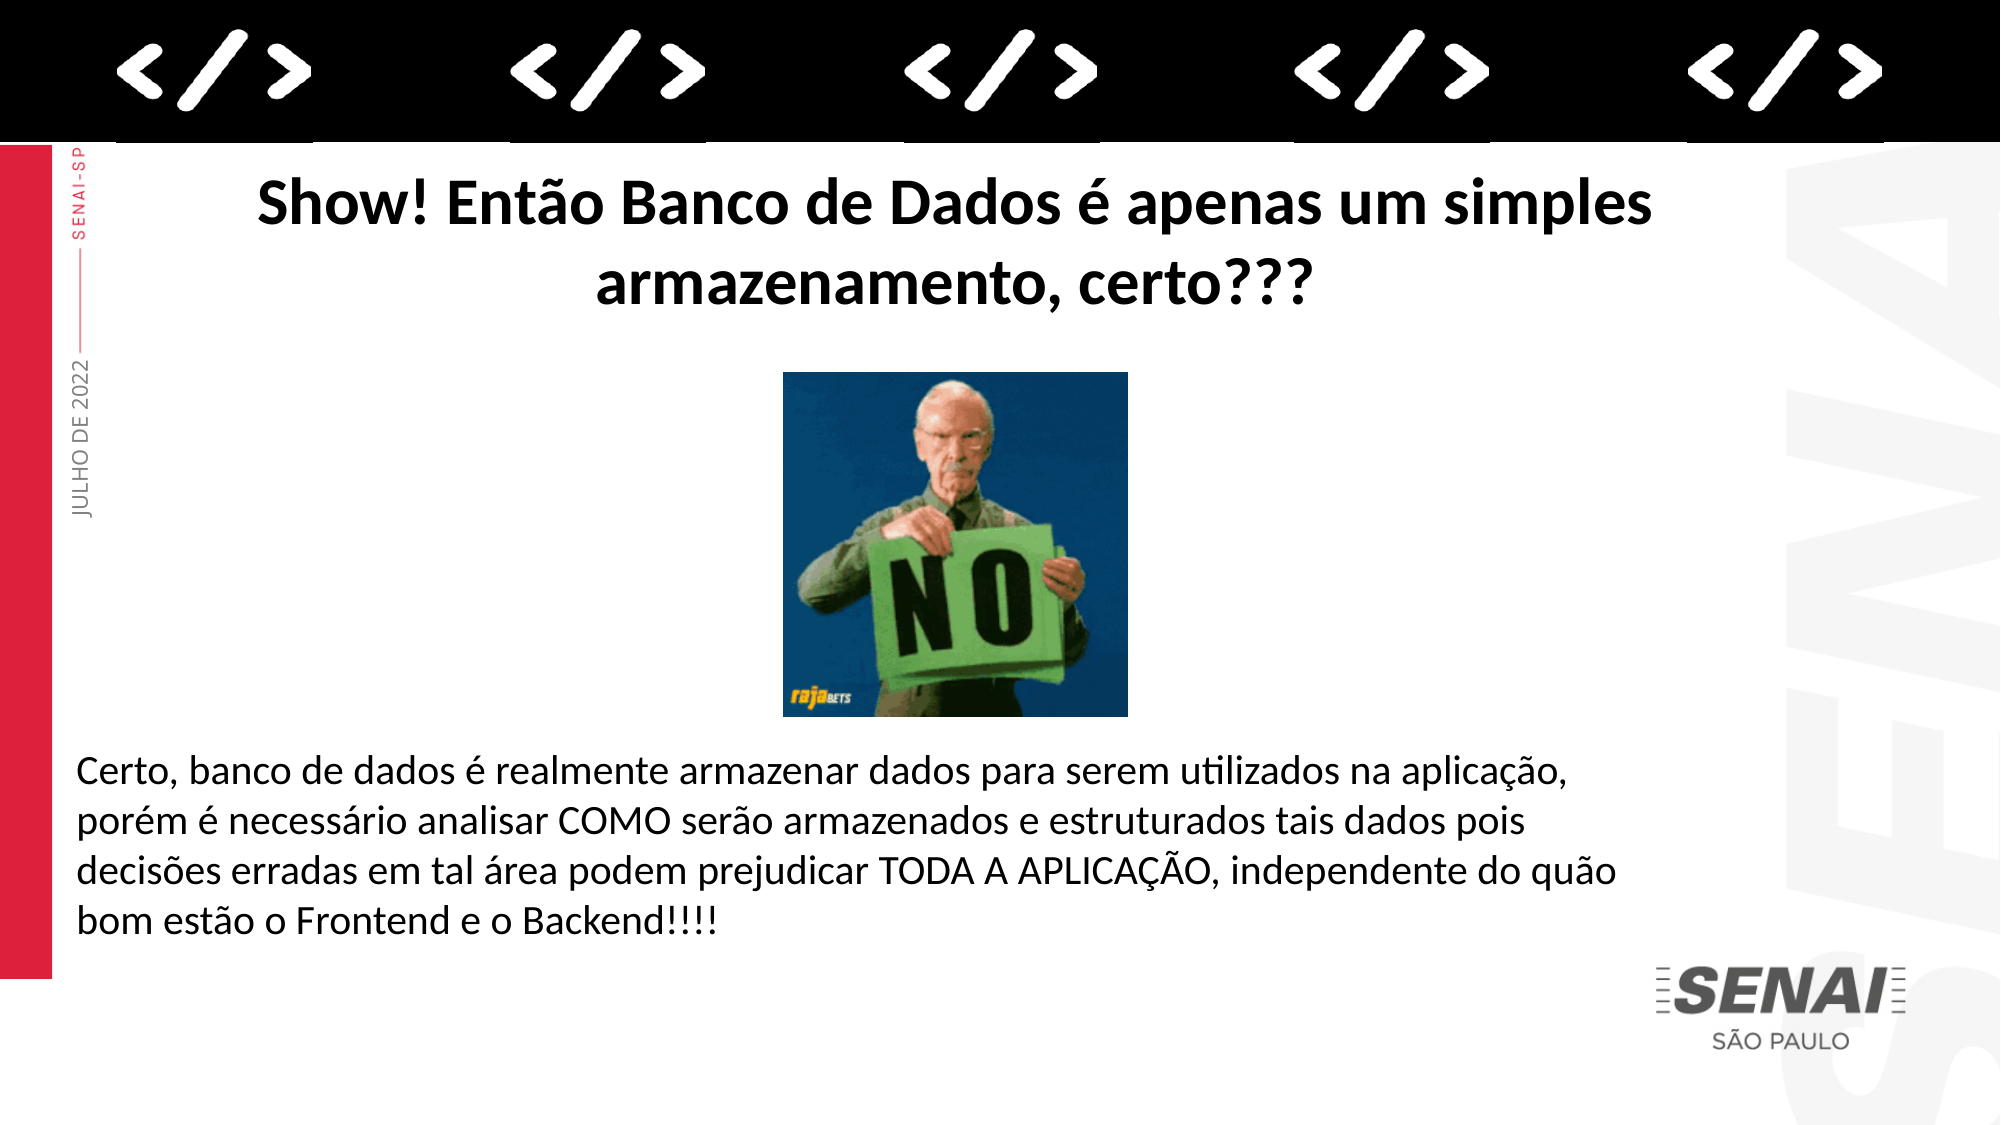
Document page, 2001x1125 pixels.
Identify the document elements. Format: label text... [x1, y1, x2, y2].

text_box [0, 0, 2000, 143]
text_box Show! Então Banco de Dados é apenas um simples armazenamento, certo??? [111, 150, 1800, 406]
text_box [98, 143, 1915, 1105]
picture [0, 0, 2001, 1125]
text_box Certo, banco de dados é realmente armazenar dados para serem utilizados na aplicação, porém é necessário analisar COMO serão armazenados e estruturados tais dados pois decisões erradas em tal área podem prejudicar TODA A APLICAÇÃO, independente do quão bom estão o Frontend e o Backend!!!! [61, 735, 1634, 951]
list JULHO DE 2022 [61, 345, 98, 570]
picture [783, 372, 1128, 717]
